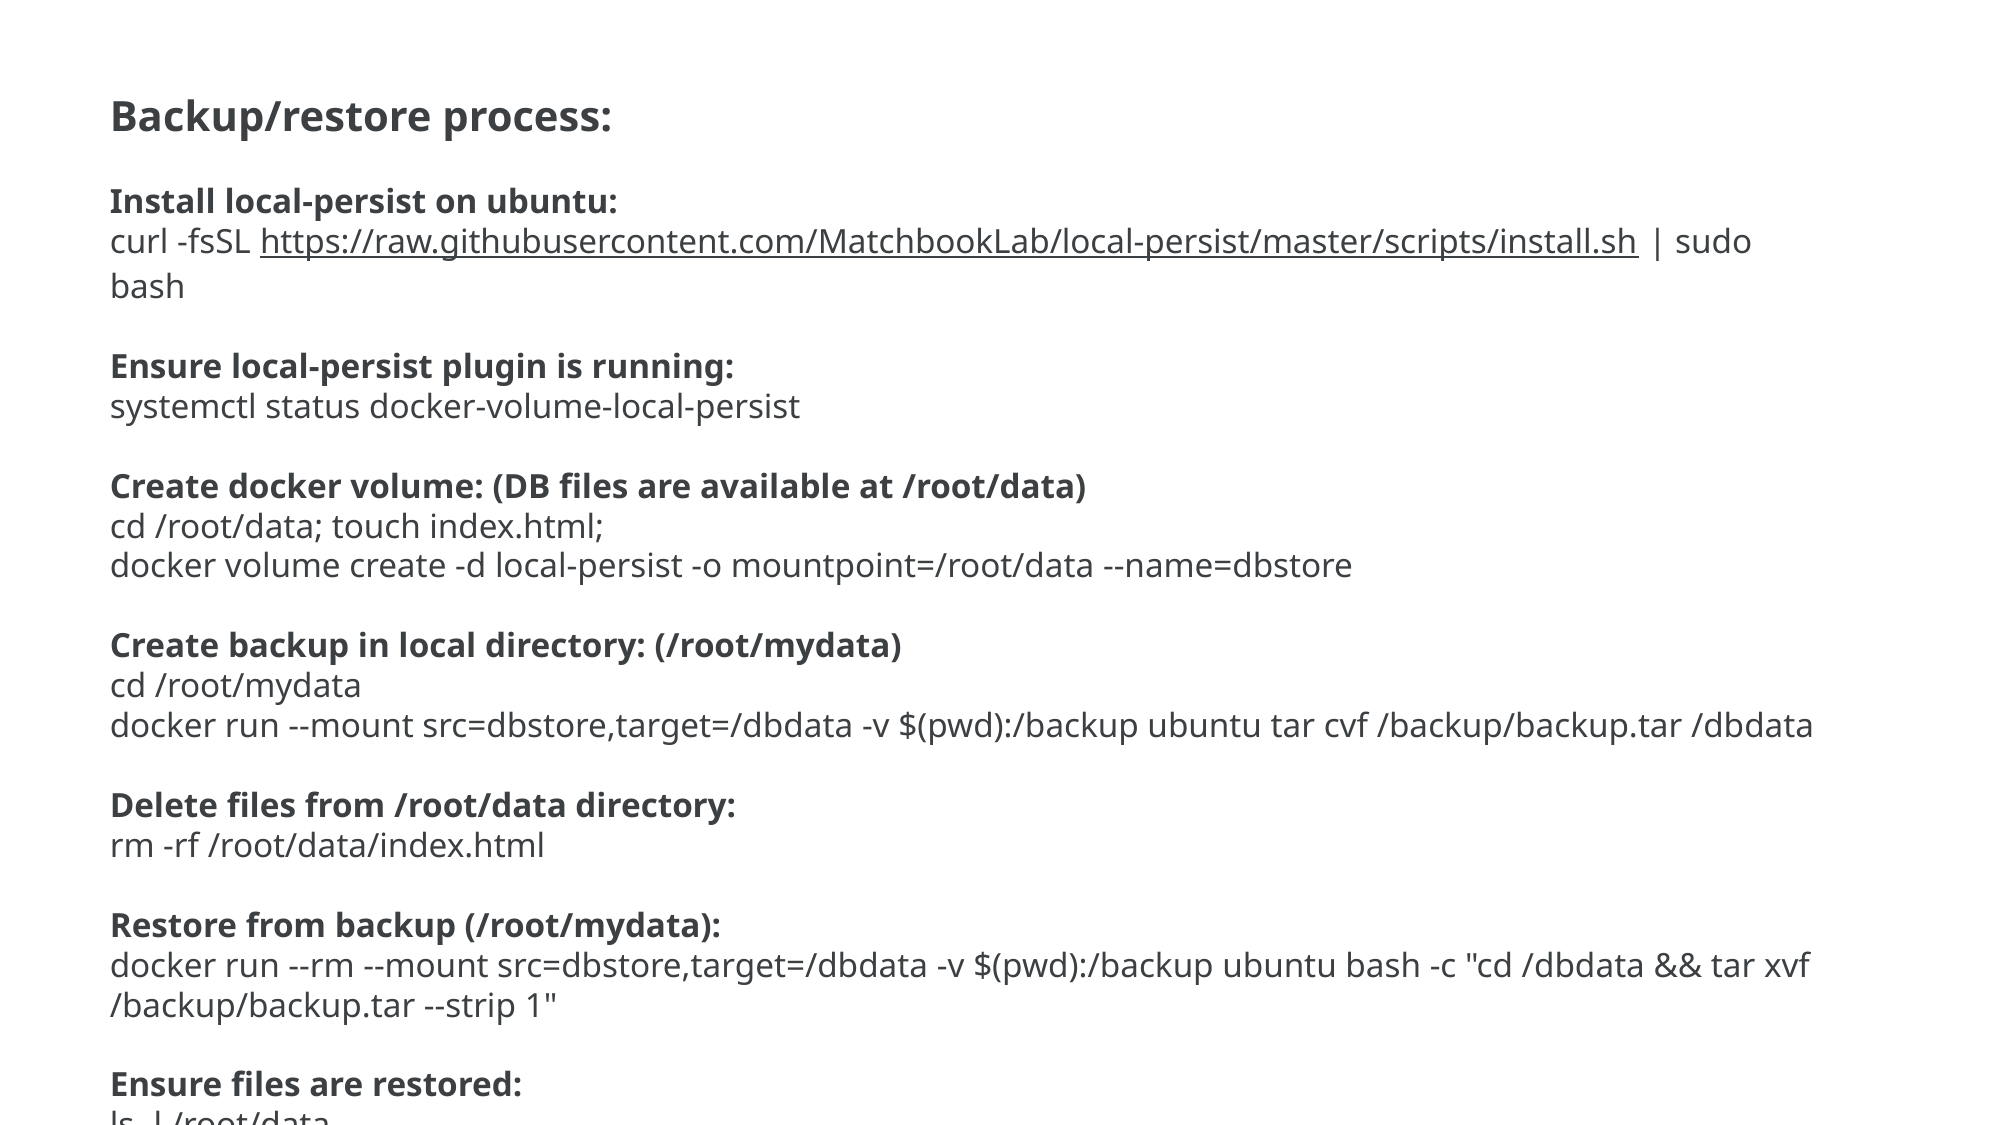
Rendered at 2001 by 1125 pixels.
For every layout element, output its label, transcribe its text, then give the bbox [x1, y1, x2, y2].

text_box Backup/restore process: Install local-persist on ubuntu: curl -fsSL https://raw.githubusercontent.com/MatchbookLab/local-persist/master/scripts/install.sh | sudo bash Ensure local-persist plugin is running: systemctl status docker-volume-local-persist Create docker volume: (DB files are available at /root/data) cd /root/data; touch index.html; docker volume create -d local-persist -o mountpoint=/root/data --name=dbstore Create backup in local directory: (/root/mydata) cd /root/mydata docker run --mount src=dbstore,target=/dbdata -v $(pwd):/backup ubuntu tar cvf /backup/backup.tar /dbdata Delete files from /root/data directory: rm -rf /root/data/index.html Restore from backup (/root/mydata): docker run --rm --mount src=dbstore,target=/dbdata -v $(pwd):/backup ubuntu bash -c "cd /dbdata && tar xvf /backup/backup.tar --strip 1" Ensure files are restored: ls -l /root/data [94, 82, 1835, 1125]
